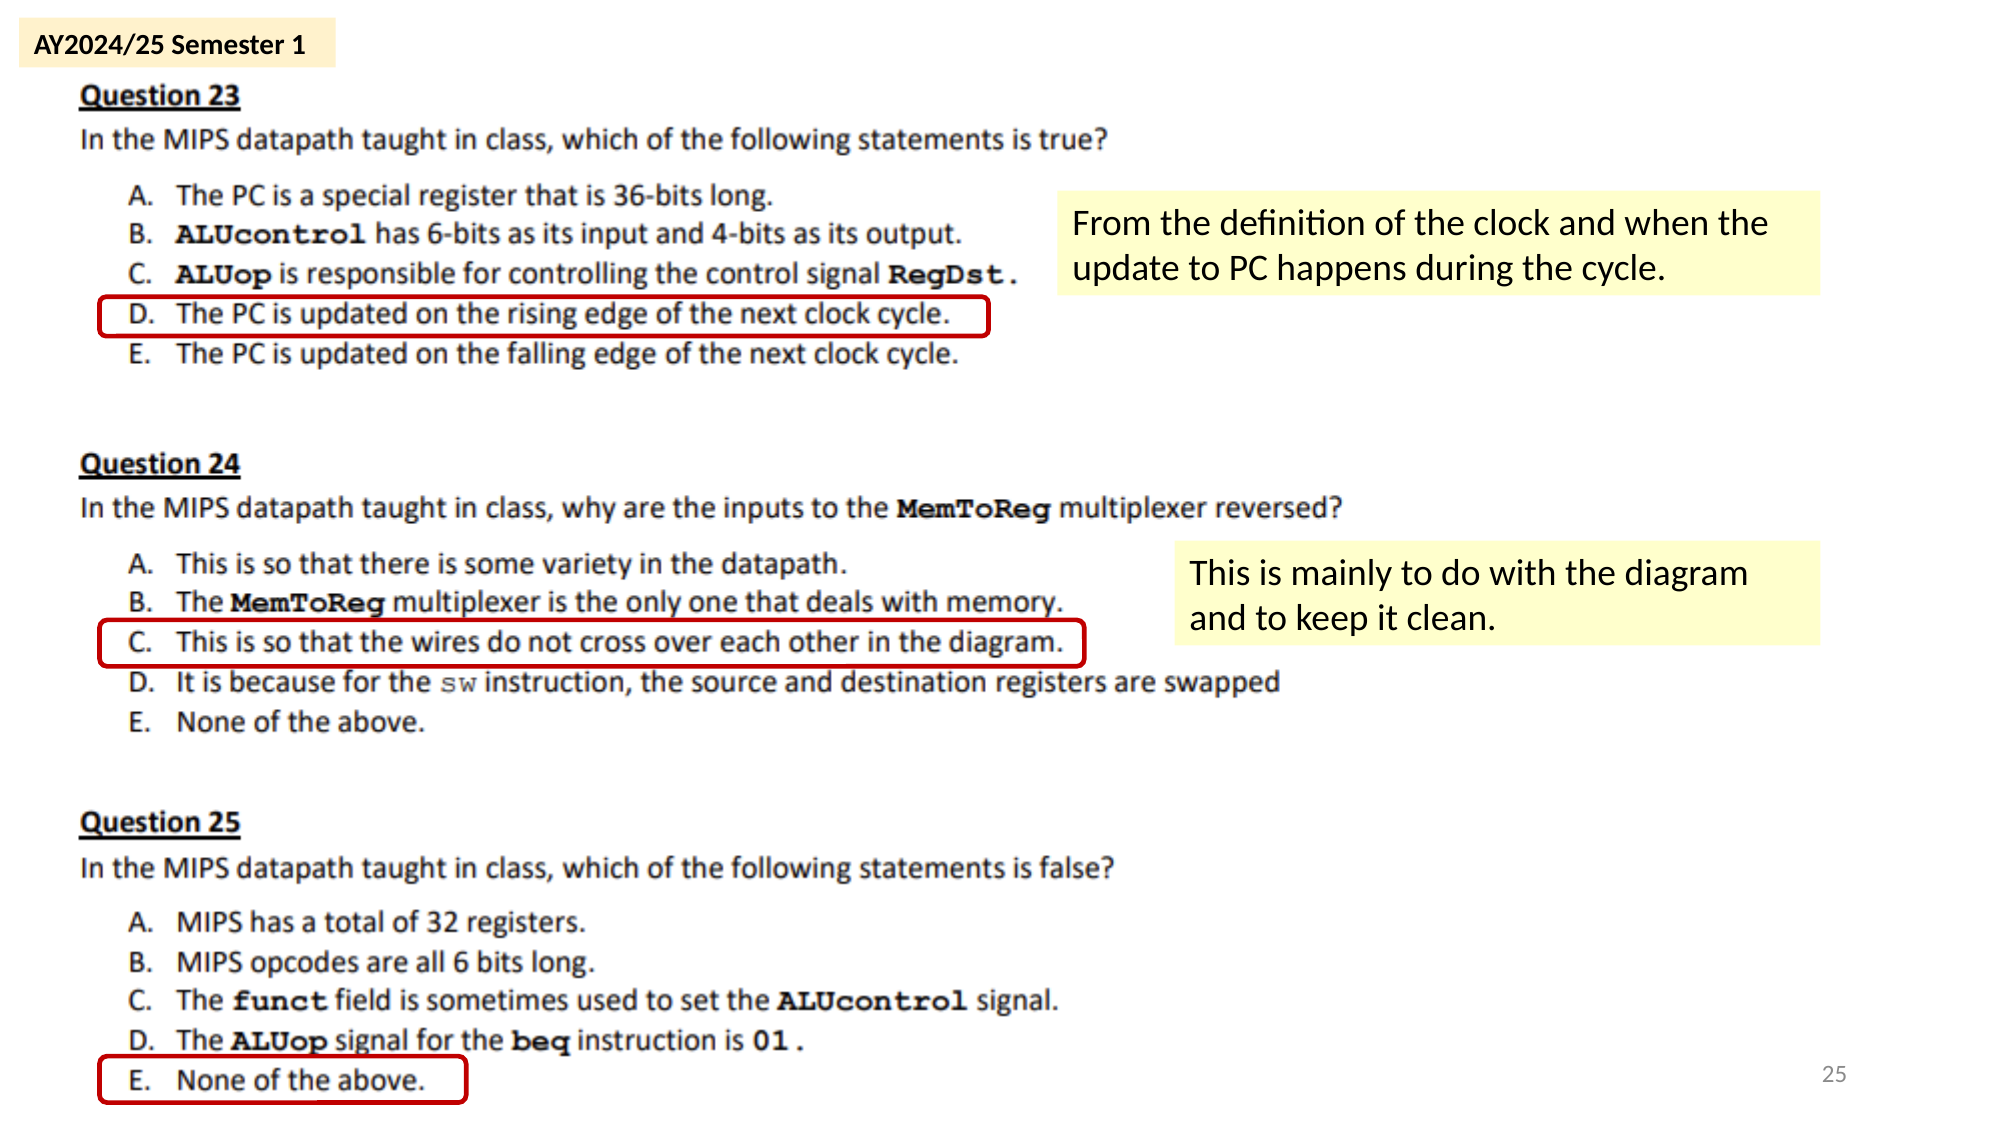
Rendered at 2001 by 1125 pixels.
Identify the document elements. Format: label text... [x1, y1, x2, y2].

text_box From the definition of the clock and when the update to PC happens during the cycle. [1373, 190, 1821, 296]
picture [67, 68, 1373, 1103]
text_box AY2024/25 Semester 1 [19, 17, 336, 68]
text_box This is mainly to do with the diagram and to keep it clean. [1373, 540, 1821, 646]
slide_number 25 [1412, 1042, 1863, 1103]
